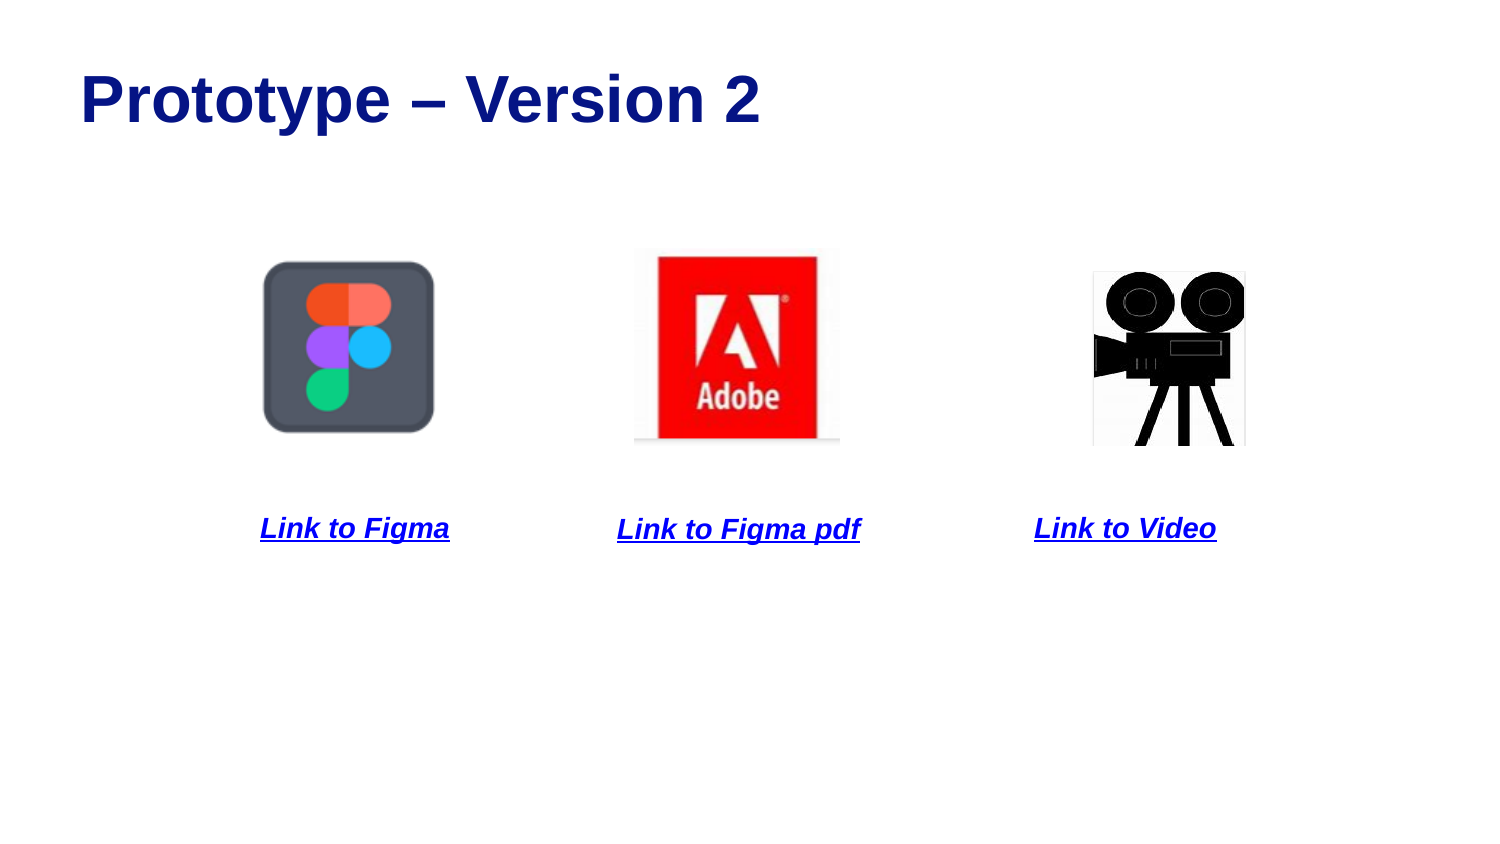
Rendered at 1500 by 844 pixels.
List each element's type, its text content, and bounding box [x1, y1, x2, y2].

picture [193, 192, 504, 503]
text_box Link to Video [1019, 502, 1346, 552]
title Prototype – Version 2 [75, 50, 1425, 148]
picture [1089, 271, 1246, 447]
text_box Link to Figma pdf [602, 503, 929, 553]
picture [634, 248, 841, 447]
text_box Link to Figma [245, 512, 480, 552]
